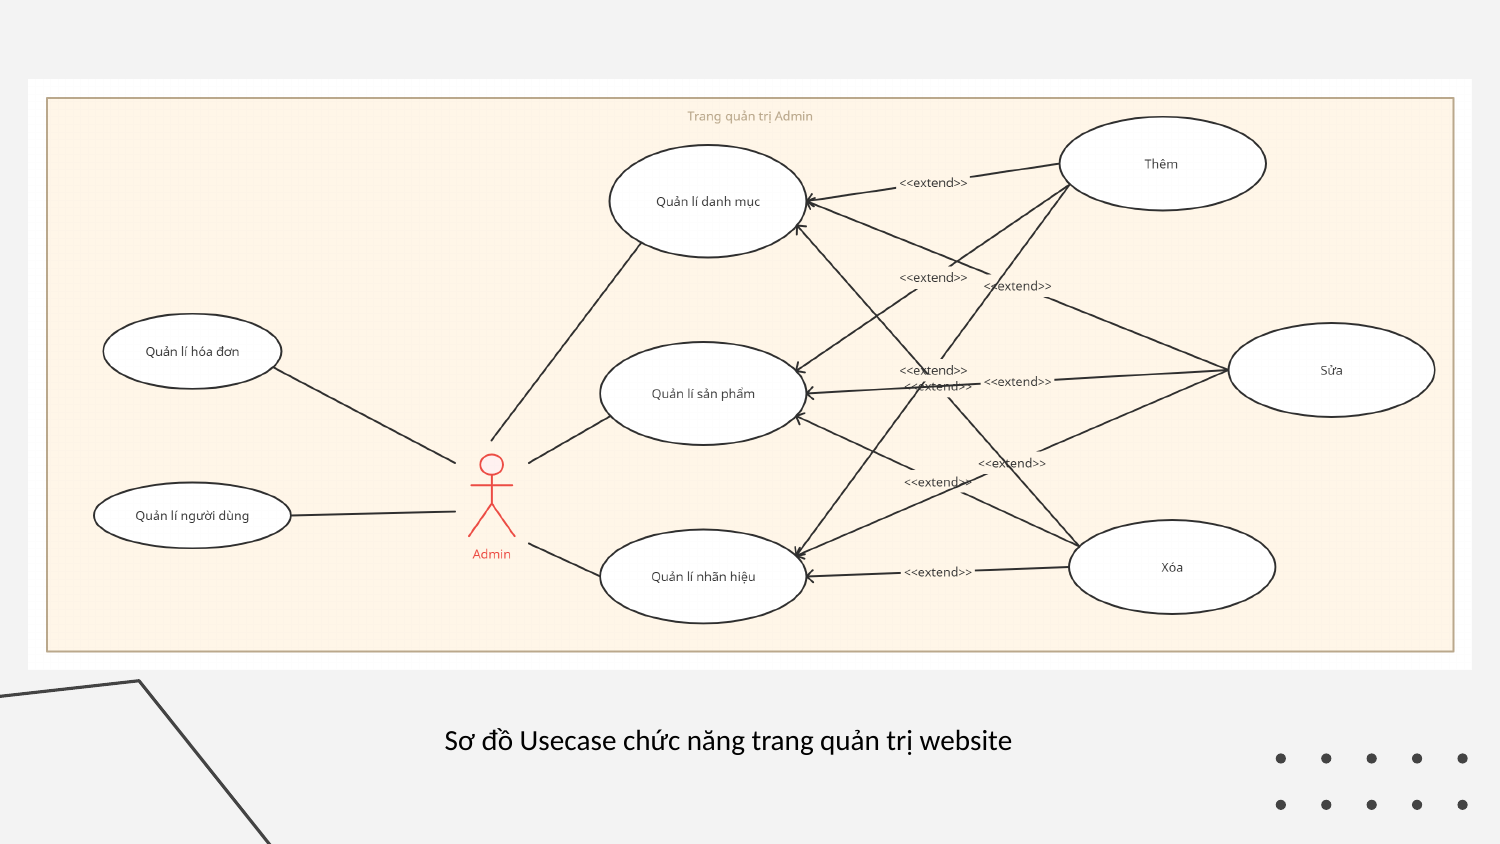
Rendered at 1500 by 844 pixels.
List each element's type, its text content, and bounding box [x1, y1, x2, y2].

text_box Sơ đồ Usecase chức năng trang quản trị website [344, 713, 1114, 764]
picture [28, 78, 1472, 670]
